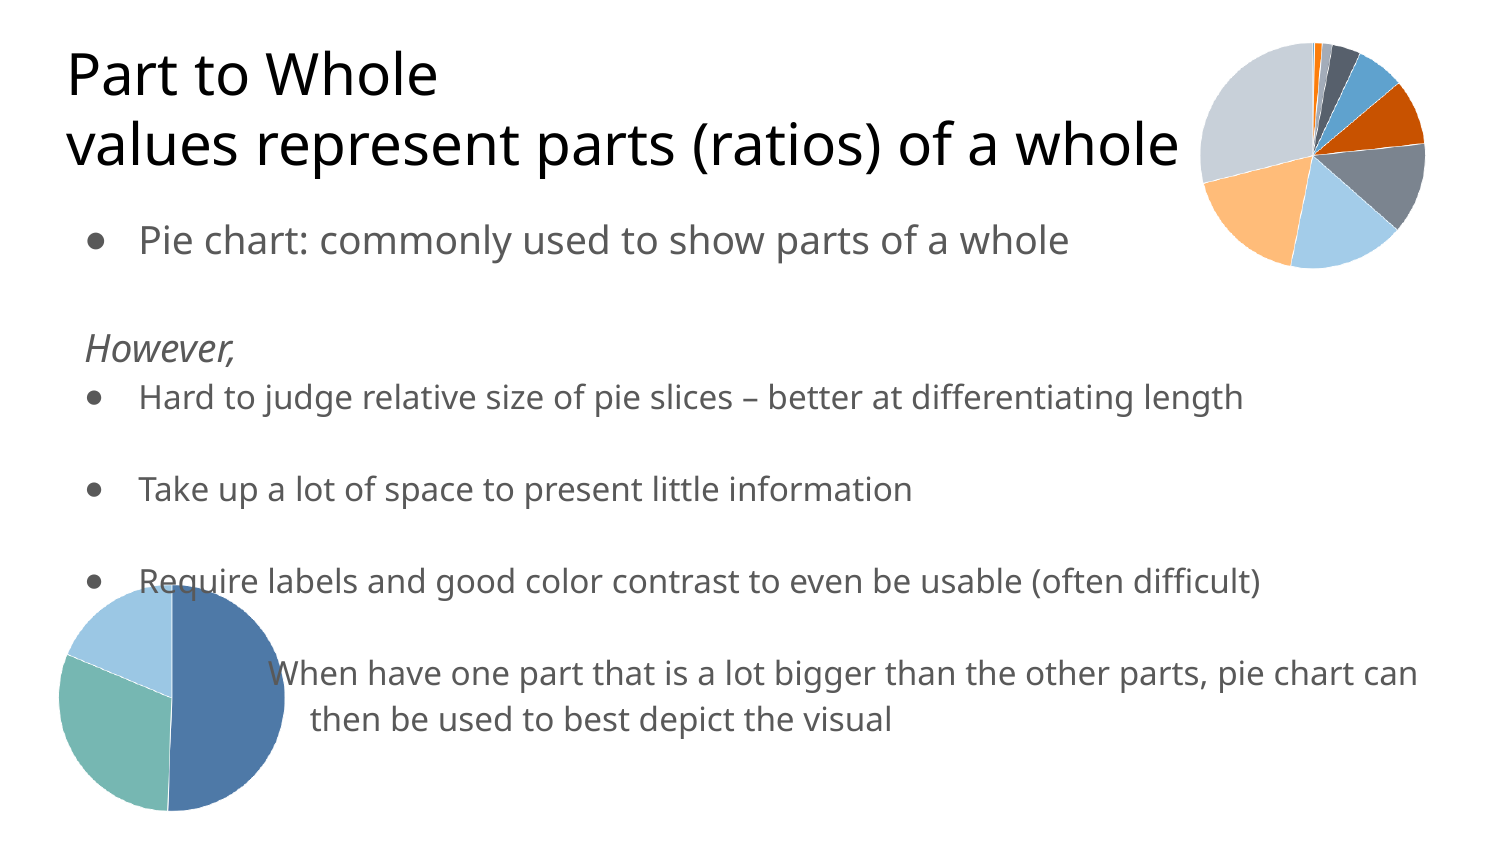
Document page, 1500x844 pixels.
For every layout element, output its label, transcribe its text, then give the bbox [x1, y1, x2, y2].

title Part to Whole values represent parts (ratios) of a whole [51, 22, 1157, 117]
picture [1160, 22, 1469, 287]
list Pie chart: commonly used to show parts of a whole However, Hard to judge relative size of pie slices – better at differentiating length Take up a lot of space to present little information Require labels and good color contrast to even be usable (often difficult) When have one part that is a lot bigger than the other parts, pie chart can then be used to best depict the visual [51, 193, 1449, 755]
picture [0, 552, 339, 844]
